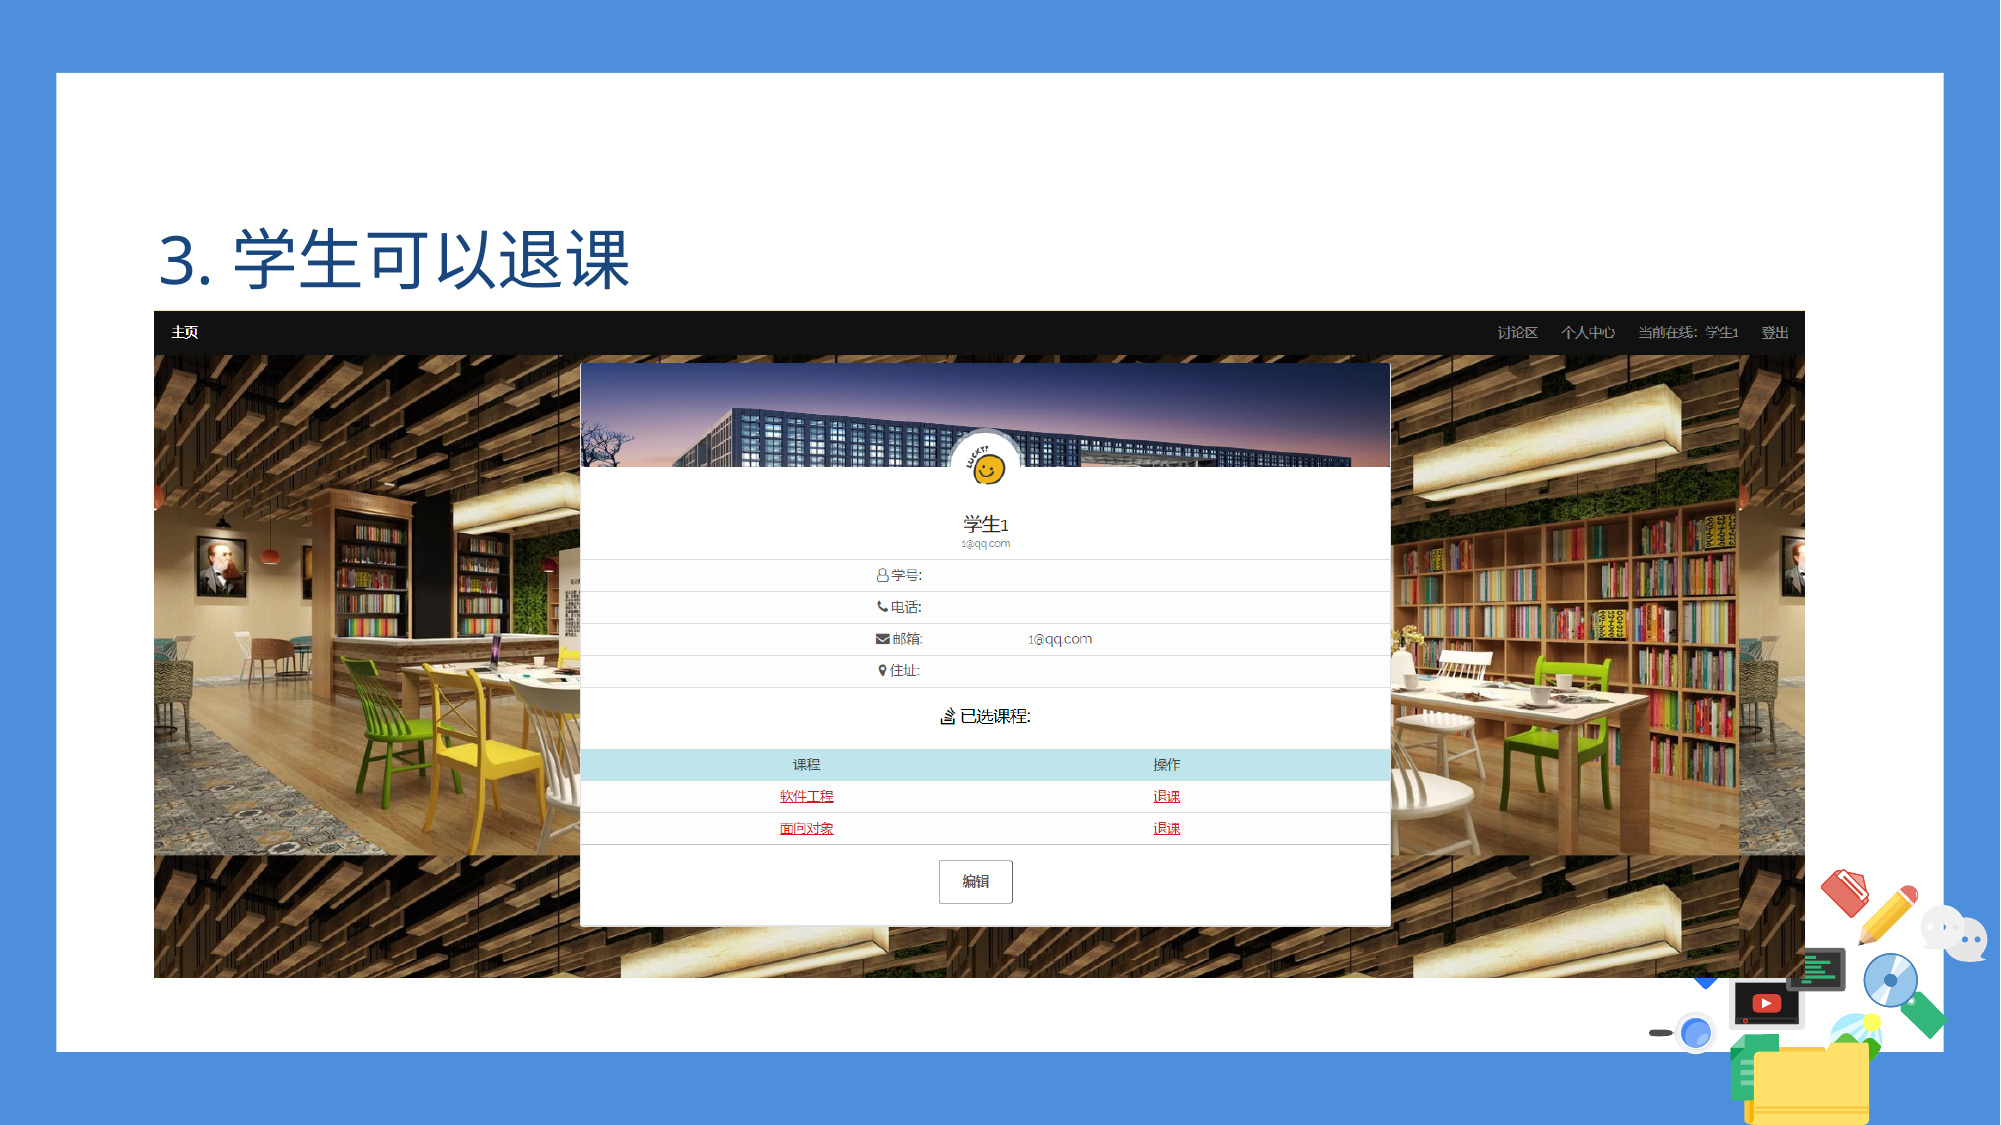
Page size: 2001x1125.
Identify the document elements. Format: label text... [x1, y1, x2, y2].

picture [154, 310, 1805, 978]
list 3.学生可以退课 [143, 194, 1857, 955]
